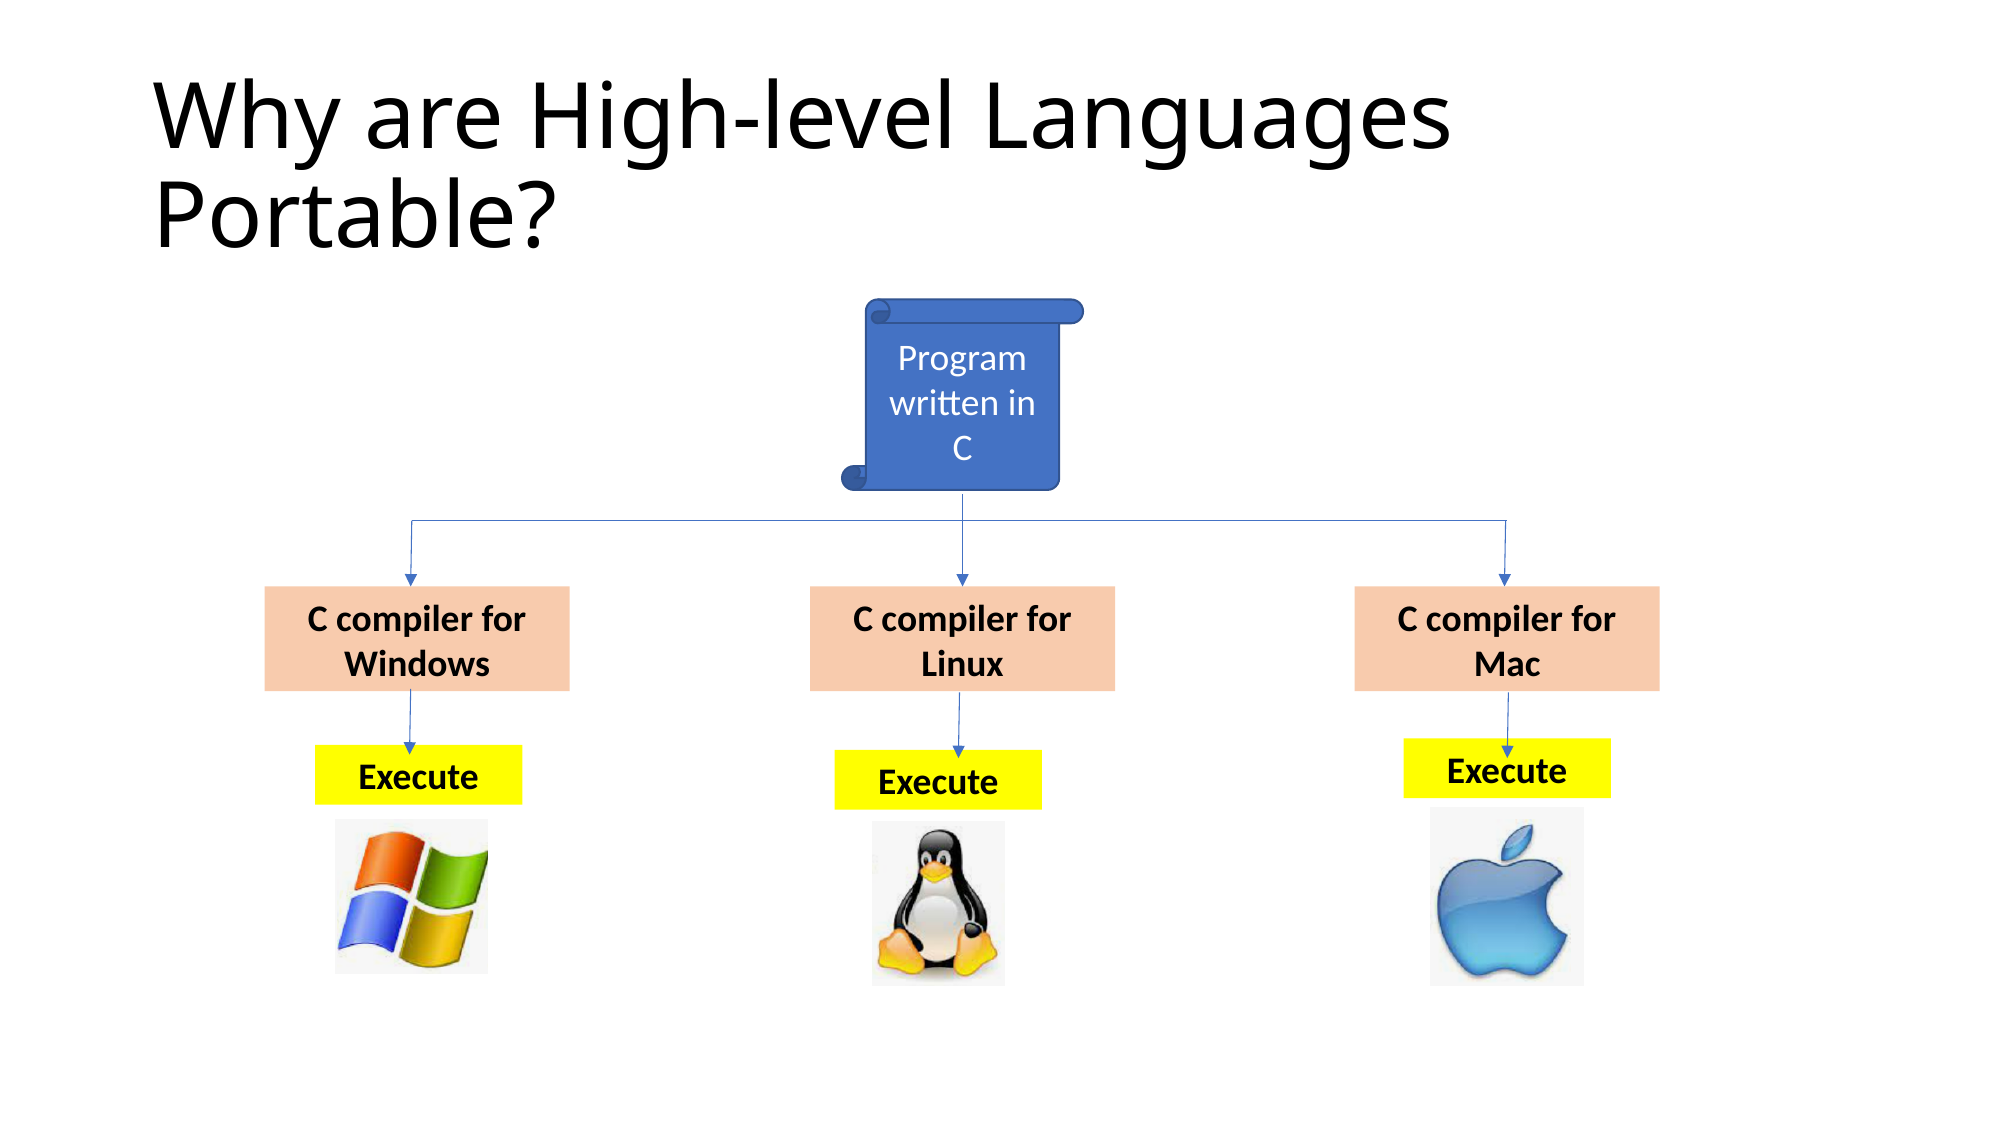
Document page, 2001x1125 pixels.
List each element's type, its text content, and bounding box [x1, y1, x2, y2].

text_box Execute [834, 749, 1042, 810]
text_box C compiler for Mac [1354, 586, 1660, 692]
text_box Program written in C [840, 298, 1085, 491]
text_box C compiler for Windows [264, 586, 570, 692]
picture [1430, 807, 1584, 986]
title Why are High-level Languages Portable? [137, 59, 1863, 278]
text_box Execute [1403, 738, 1611, 799]
text_box C compiler for Linux [810, 586, 1116, 692]
text_box Execute [315, 744, 523, 805]
picture [335, 819, 488, 974]
picture [872, 821, 1005, 986]
